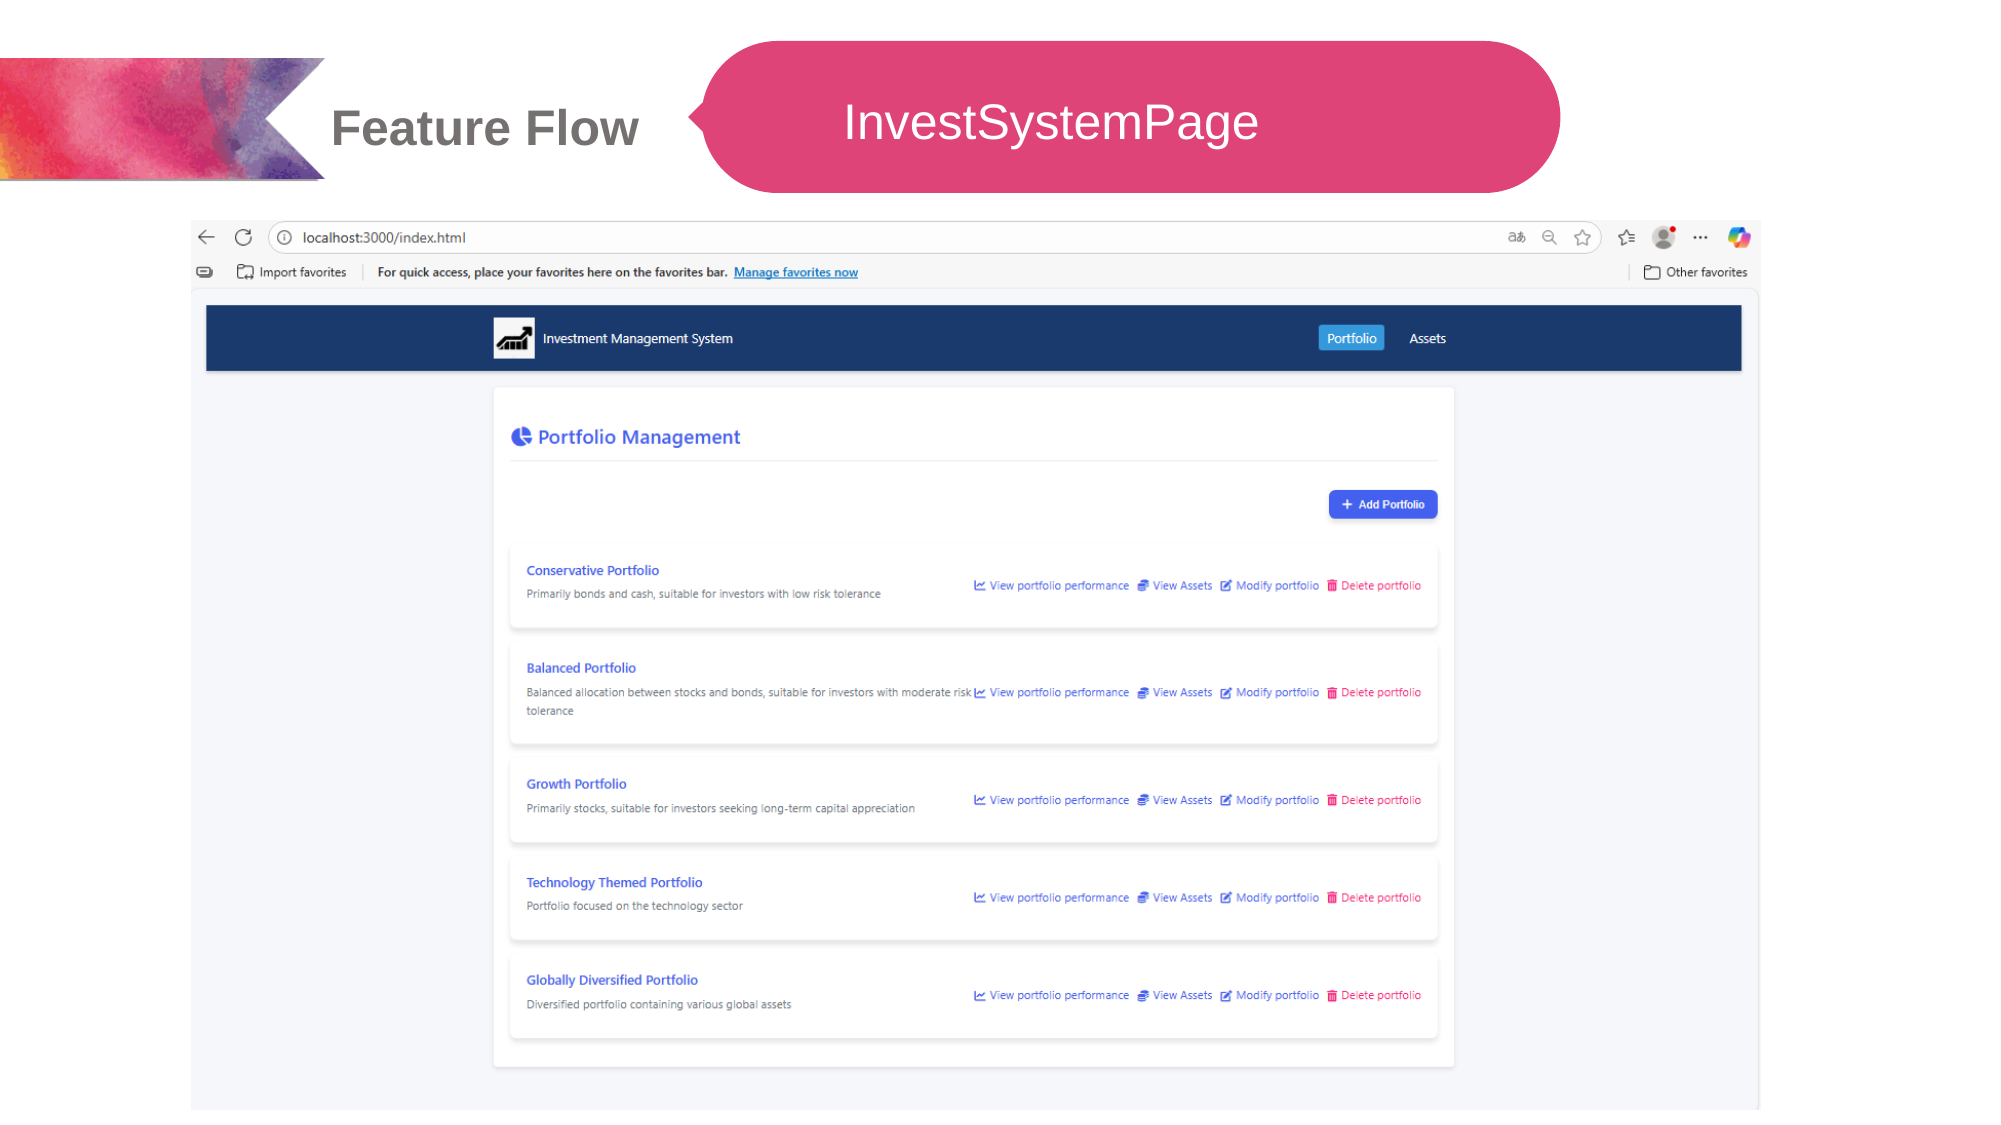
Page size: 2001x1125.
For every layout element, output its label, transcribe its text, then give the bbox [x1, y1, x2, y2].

picture [0, 58, 326, 179]
text_box InvestSystemPage [828, 82, 1362, 157]
picture [191, 220, 1761, 1110]
text_box Feature Flow [329, 88, 655, 164]
text_box [688, 40, 1561, 193]
